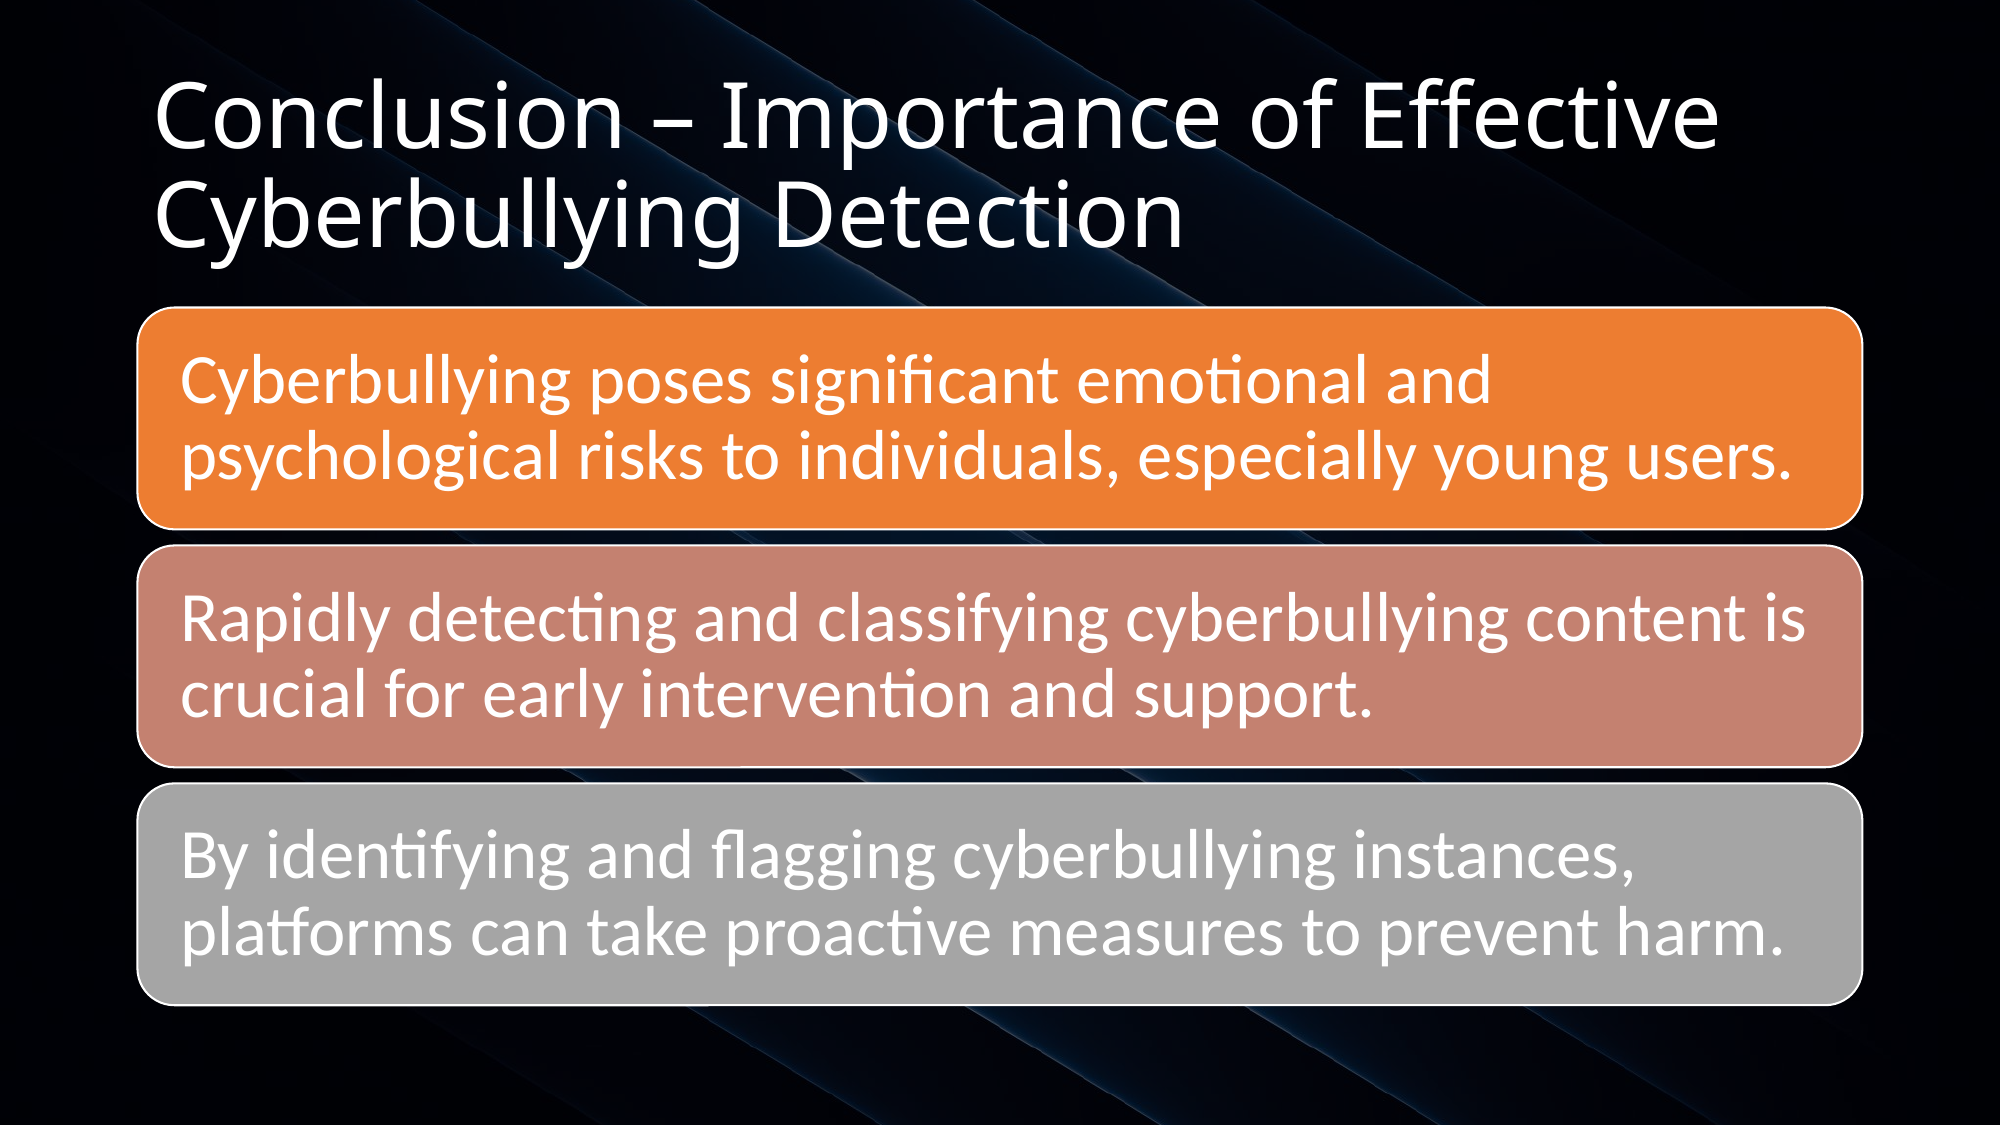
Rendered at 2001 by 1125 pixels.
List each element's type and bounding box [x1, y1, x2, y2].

picture [0, 0, 2000, 1125]
list [137, 299, 1863, 1014]
